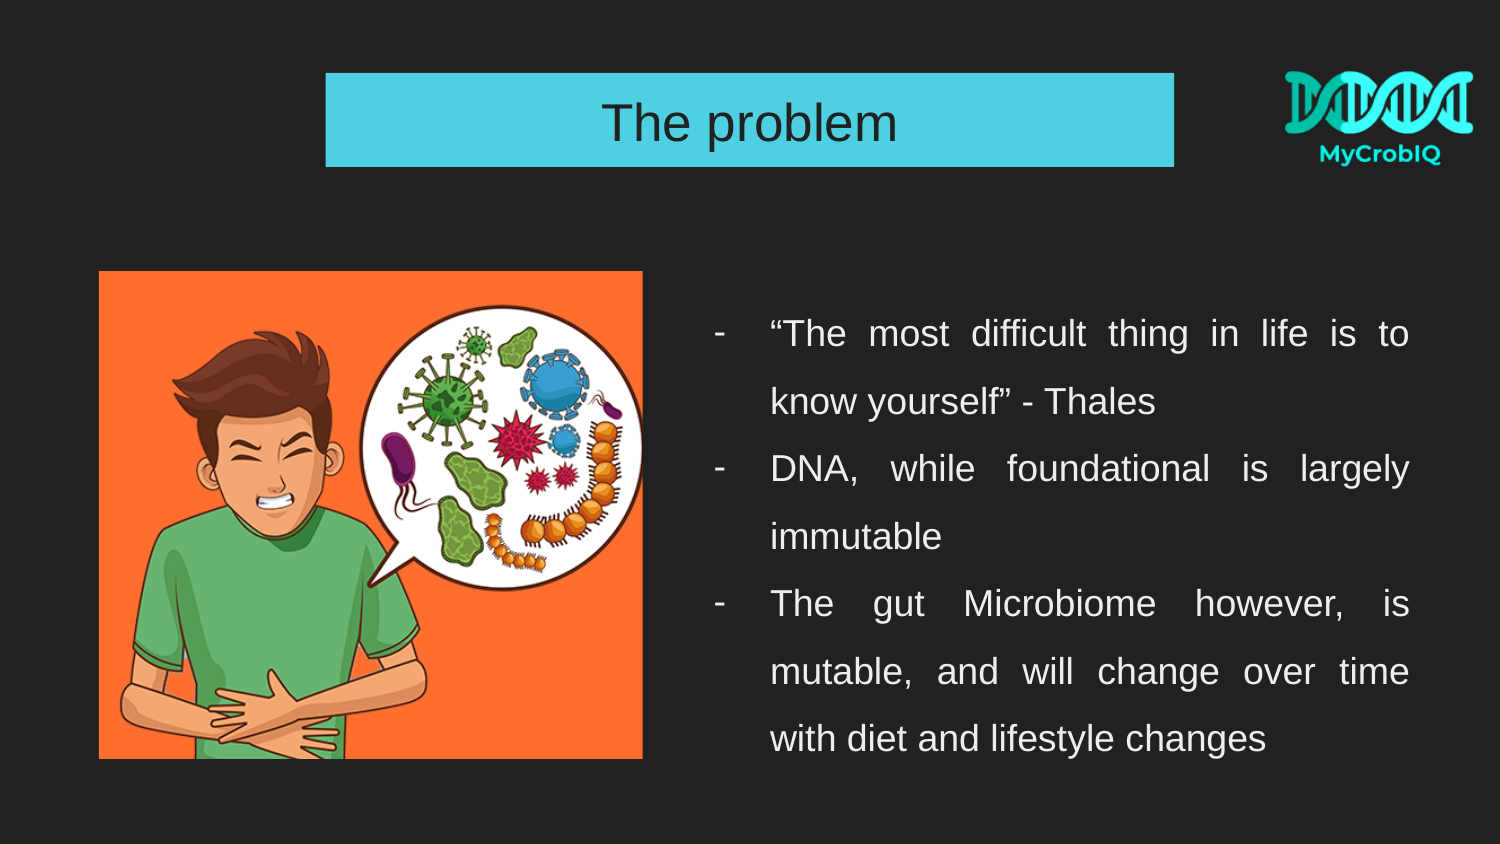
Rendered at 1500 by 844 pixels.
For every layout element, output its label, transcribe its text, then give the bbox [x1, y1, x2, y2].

picture [98, 271, 643, 760]
list “The most difficult thing in life is to know yourself” - Thales DNA, while foundational is largely immutable The gut Microbiome however, is mutable, and will change over time with diet and lifestyle changes [680, 271, 1426, 833]
title The problem [325, 72, 1175, 167]
picture [1260, 0, 1500, 239]
